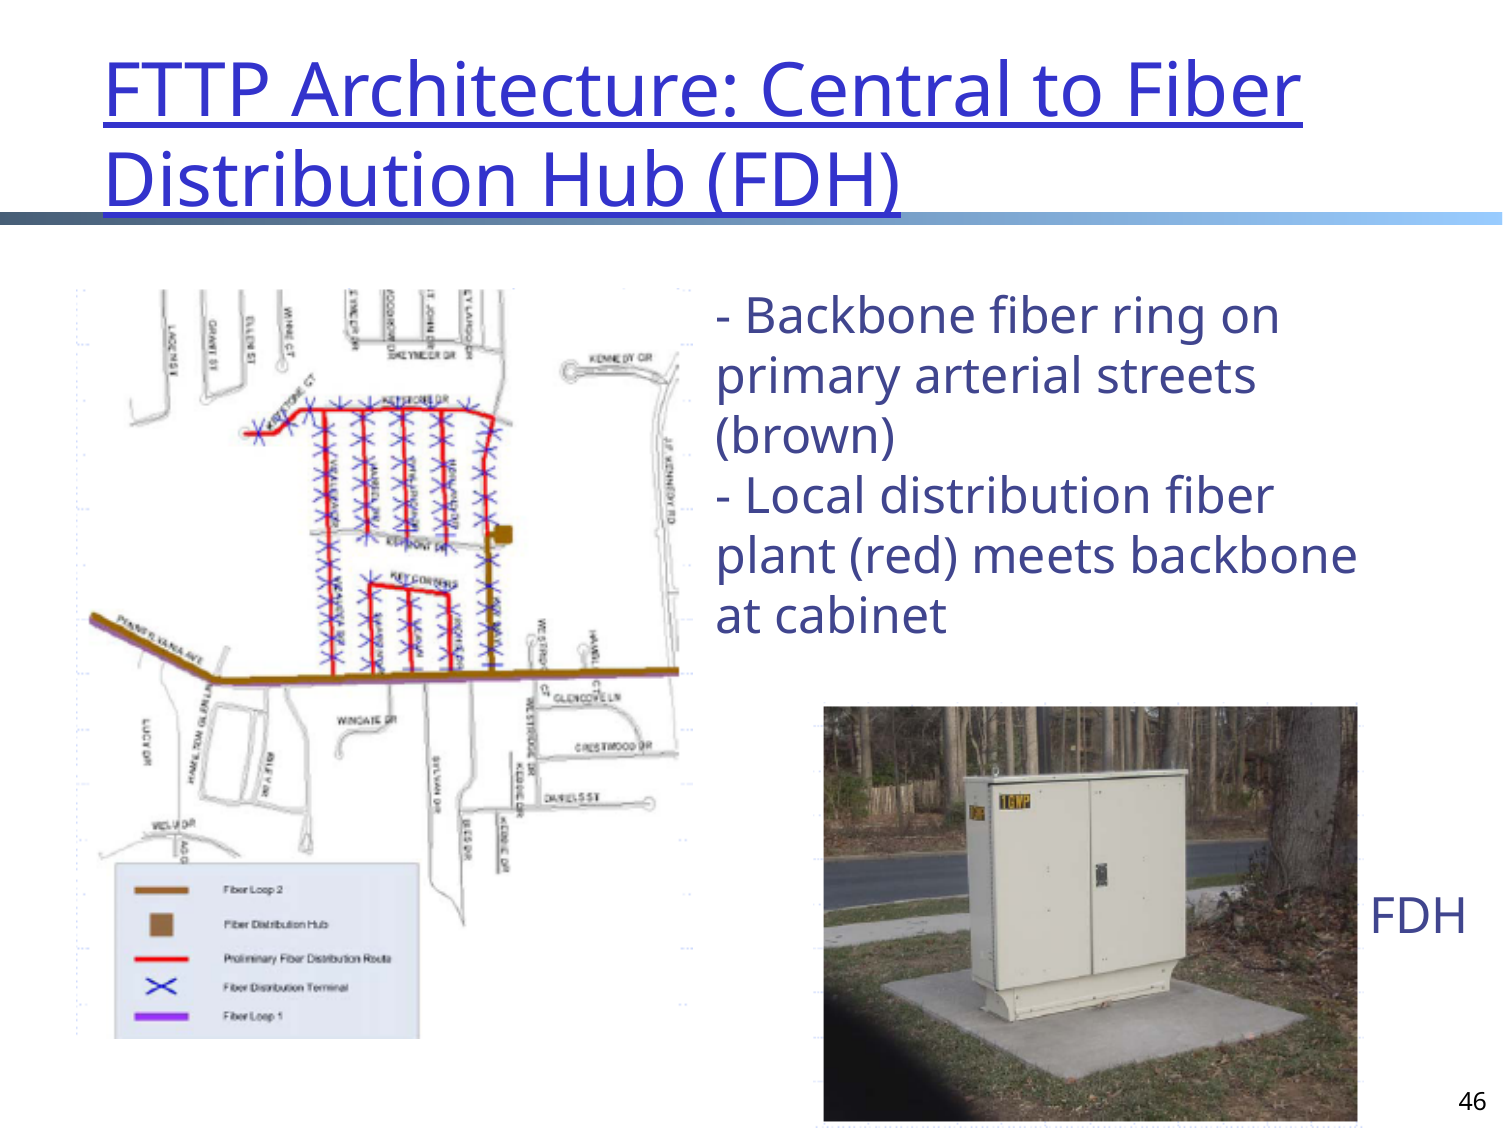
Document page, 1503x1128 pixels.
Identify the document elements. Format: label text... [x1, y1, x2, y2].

title FTTP Architecture: Central to Fiber Distribution Hub (FDH) [87, 37, 1365, 226]
picture [813, 701, 1364, 1128]
text_box - Backbone fiber ring on primary arterial streets (brown) - Local distribution fiber plant (red) meets backbone at cabinet [700, 275, 1452, 651]
slide_number 46 [1368, 1051, 1503, 1128]
text_box FDH [1369, 875, 1484, 951]
picture [75, 288, 693, 1039]
